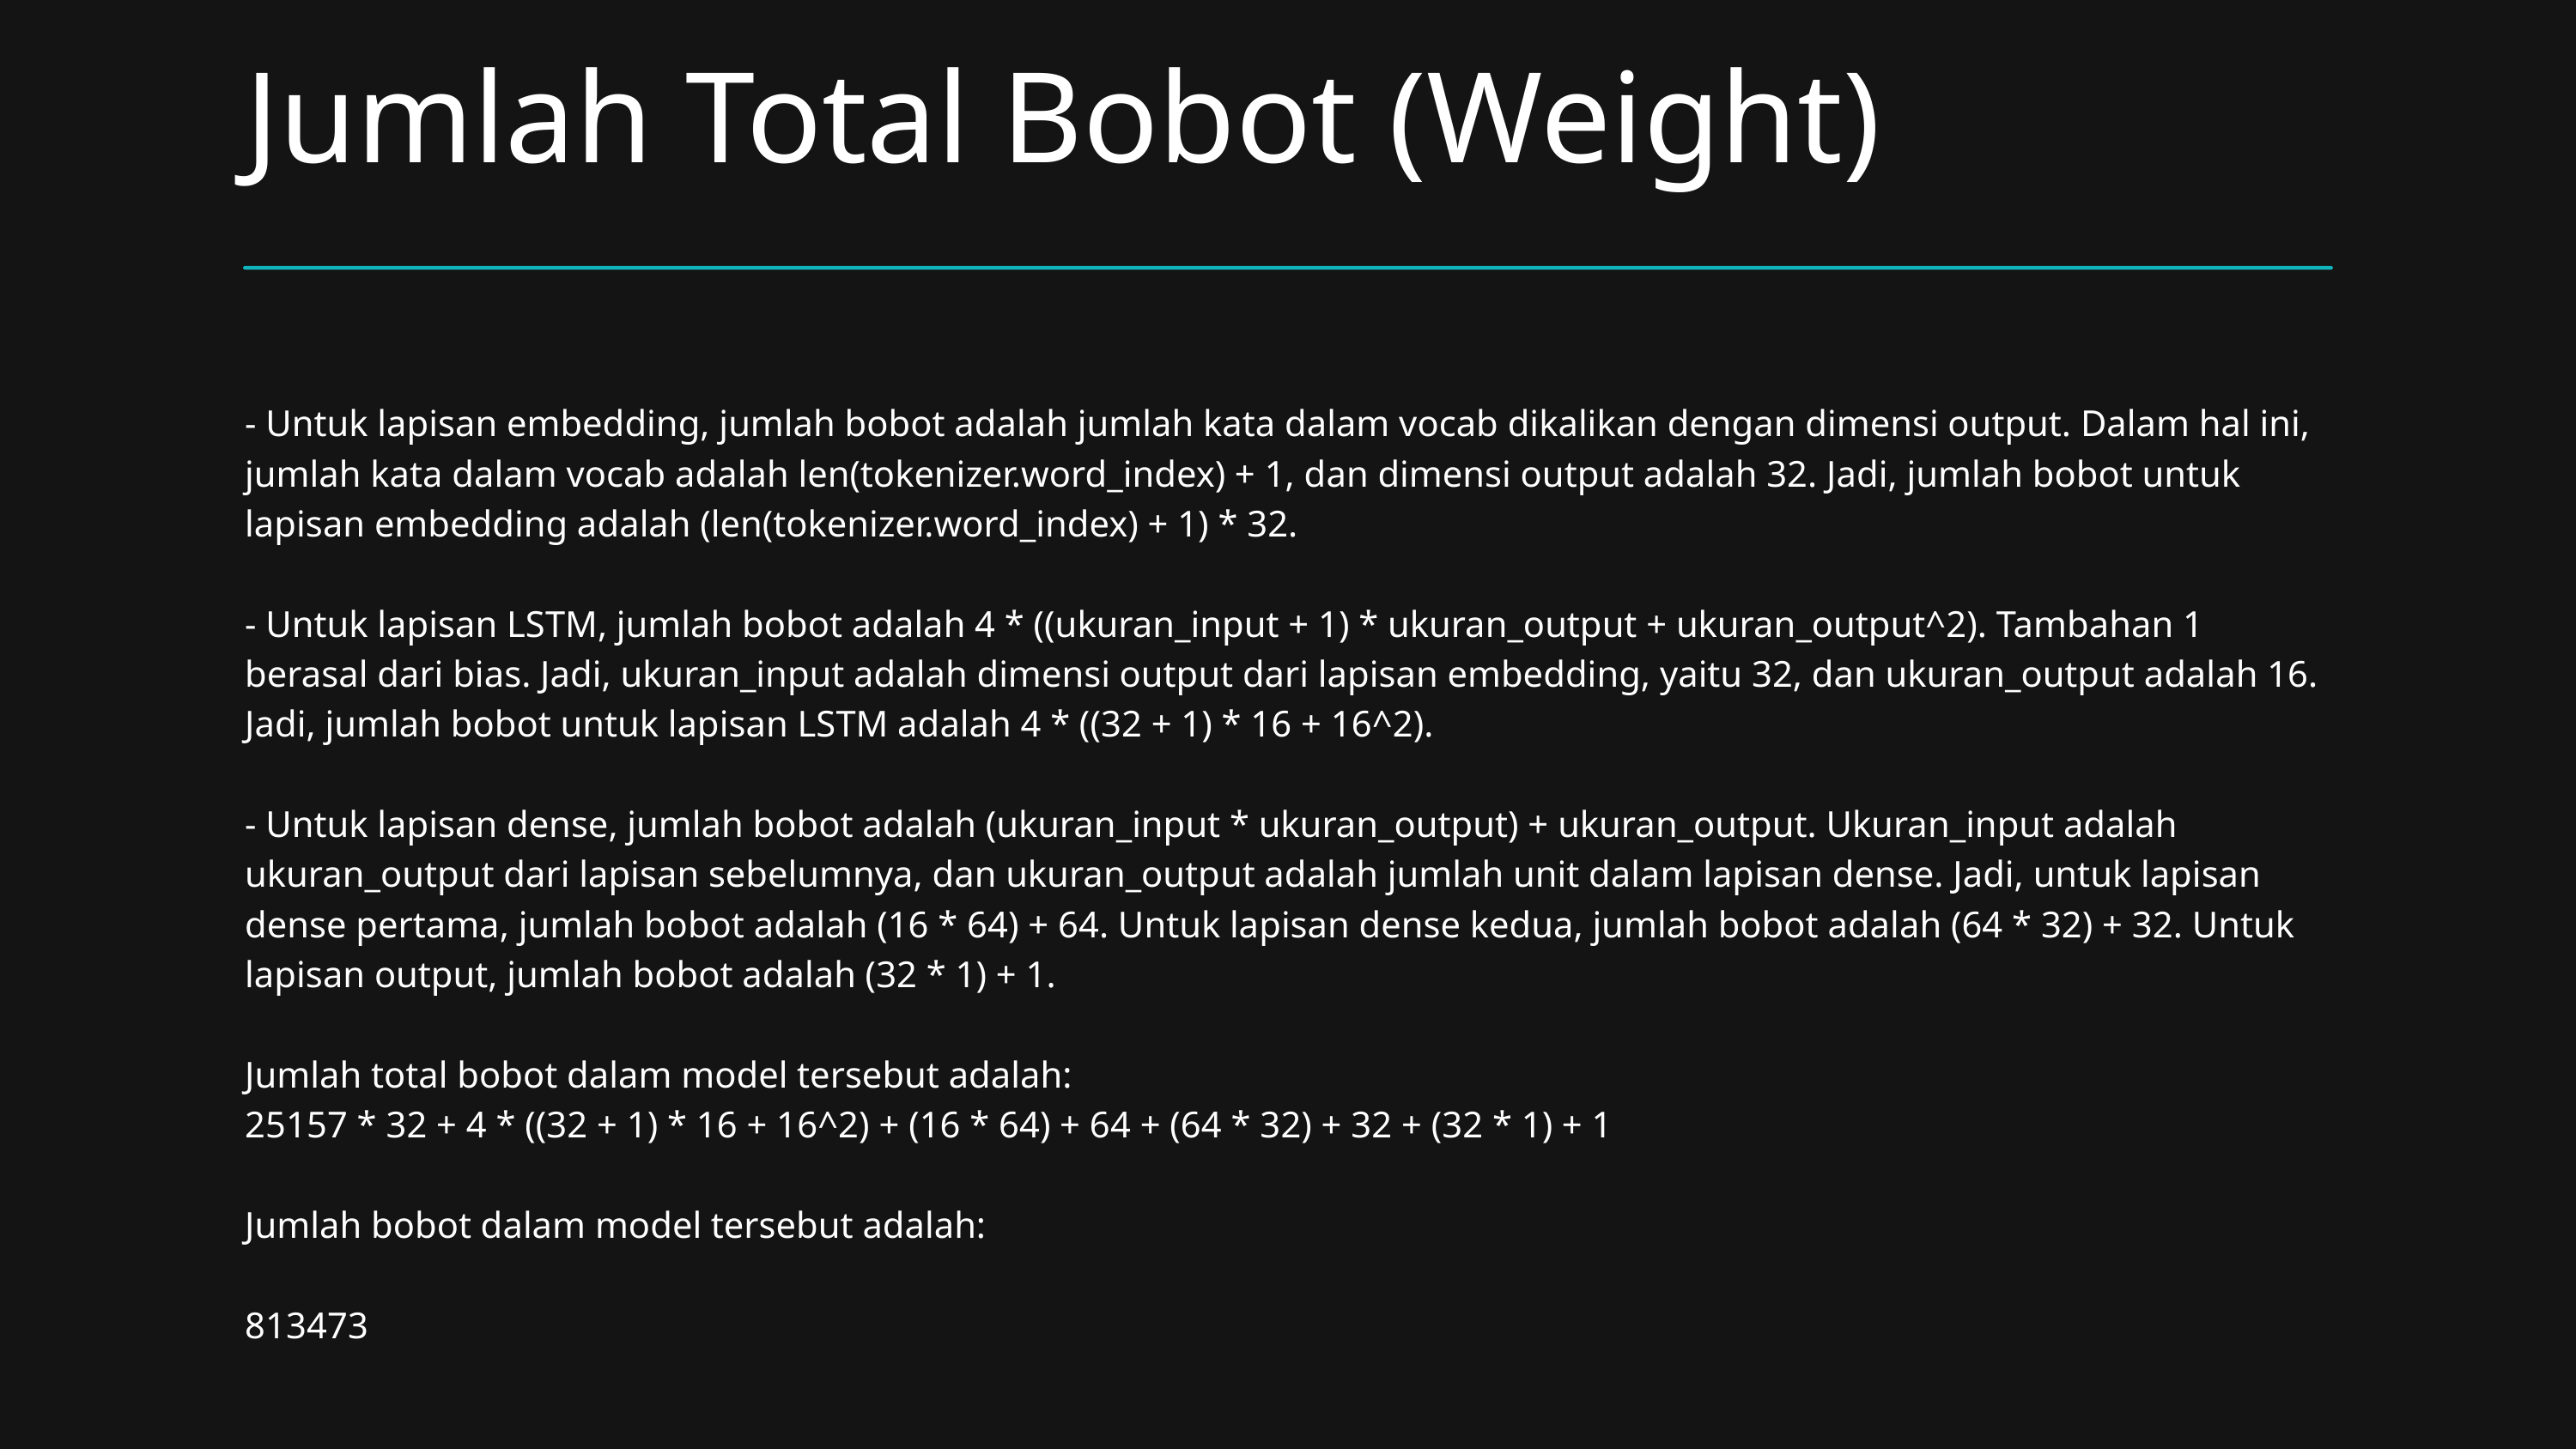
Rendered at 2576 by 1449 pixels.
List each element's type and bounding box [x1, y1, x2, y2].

text_box [244, 38, 2331, 1410]
